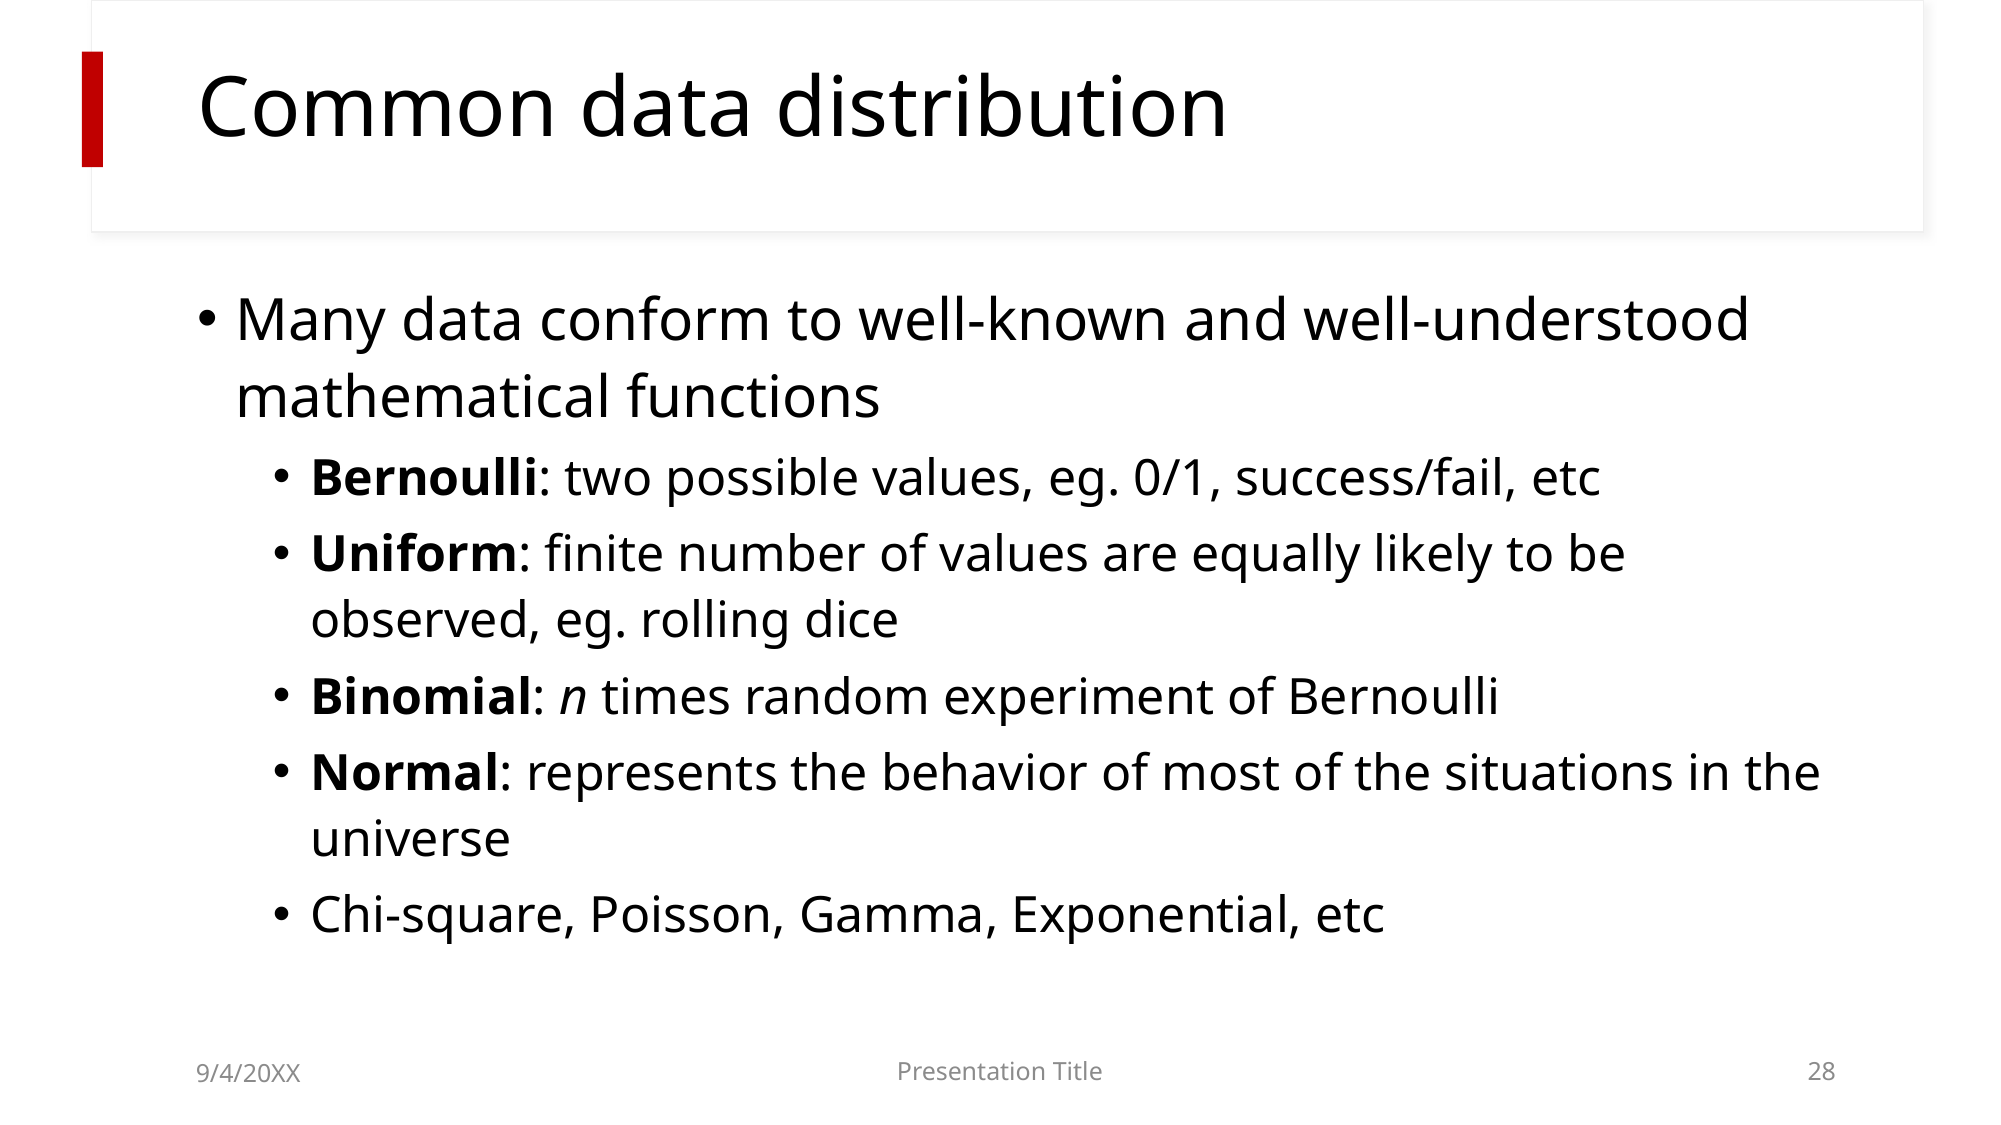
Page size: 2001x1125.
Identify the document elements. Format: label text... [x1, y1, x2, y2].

slide_number 28 [1401, 1042, 1851, 1103]
title Common data distribution [183, 12, 1851, 207]
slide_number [180, 1042, 631, 1103]
footer Presentation Title [662, 1042, 1338, 1103]
list Many data conform to well-known and well-understood mathematical functions Bernoulli: two possible values, eg. 0/1, success/fail, etc Uniform: finite number of values are equally likely to be observed, eg. rolling dice Binomial: n times random experiment of Bernoulli Normal: represents the behavior of most of the situations in the universe Chi-square, Poisson, Gamma, Exponential, etc [183, 267, 1851, 1013]
